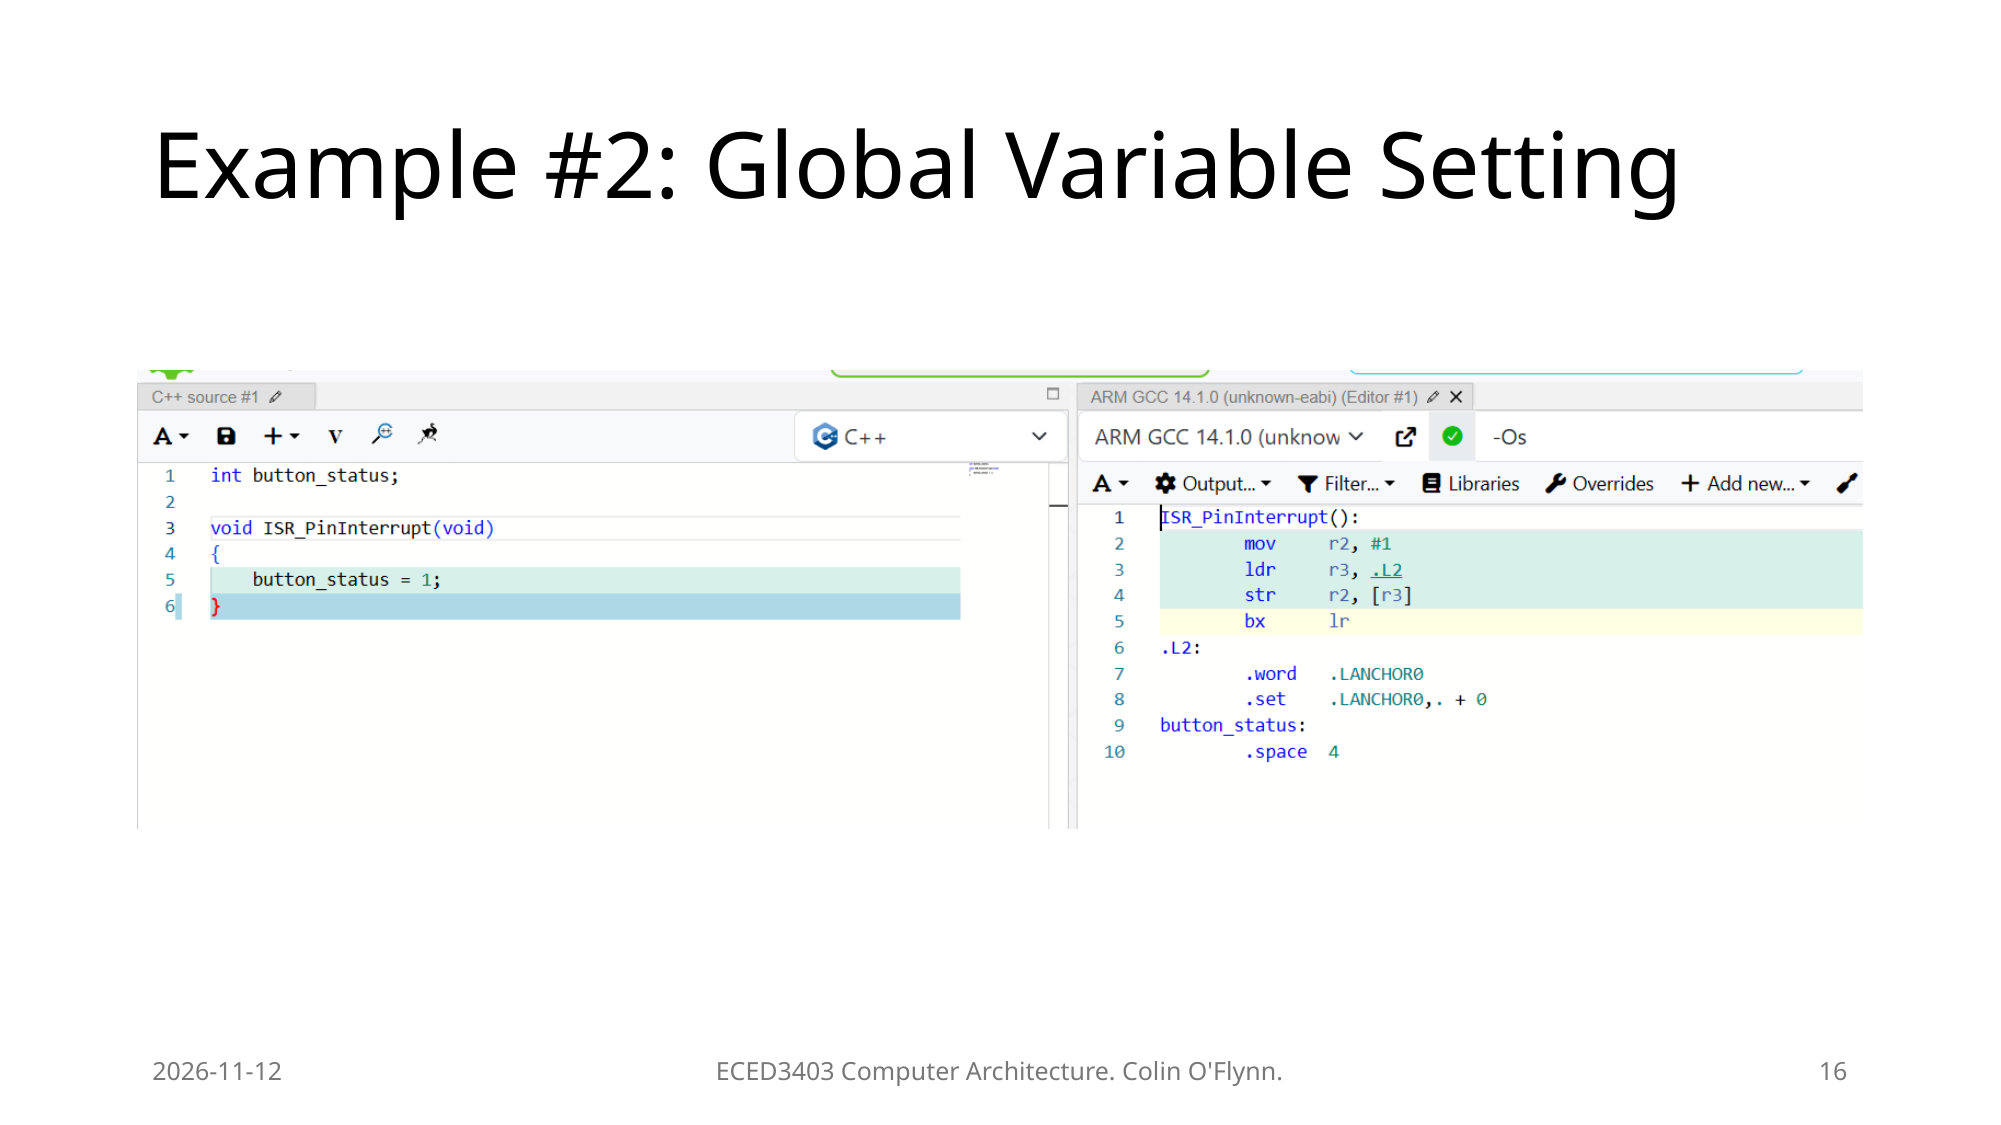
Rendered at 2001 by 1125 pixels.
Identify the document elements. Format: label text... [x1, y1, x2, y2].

footer ECED3403 Computer Architecture. Colin O'Flynn. [662, 1042, 1338, 1103]
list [136, 369, 1863, 830]
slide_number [137, 1042, 588, 1103]
title Example #2: Global Variable Setting [137, 59, 1863, 278]
slide_number 16 [1412, 1042, 1863, 1103]
